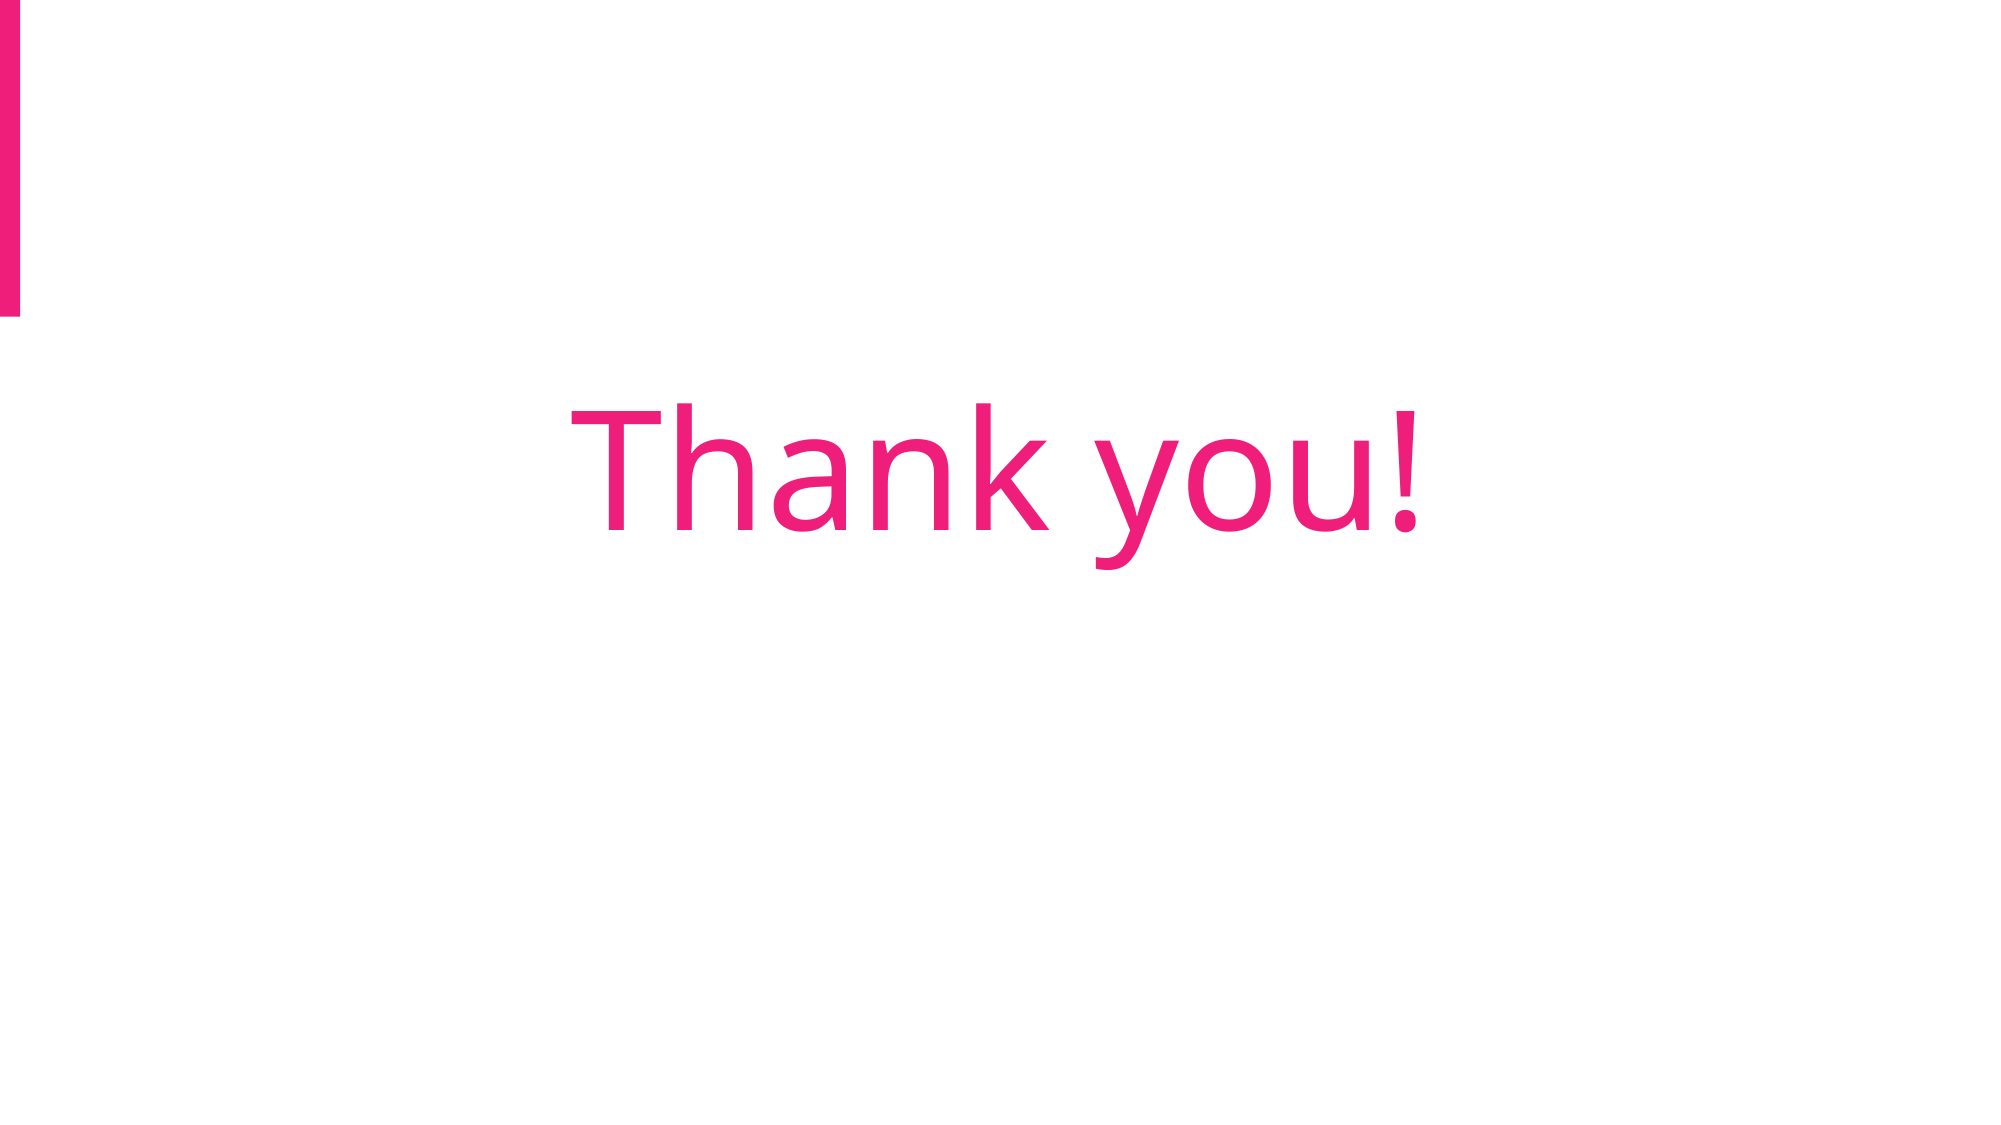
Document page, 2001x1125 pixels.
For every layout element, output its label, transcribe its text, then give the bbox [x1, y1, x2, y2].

text_box [0, 0, 22, 318]
text_box Thank you! [556, 356, 1444, 572]
